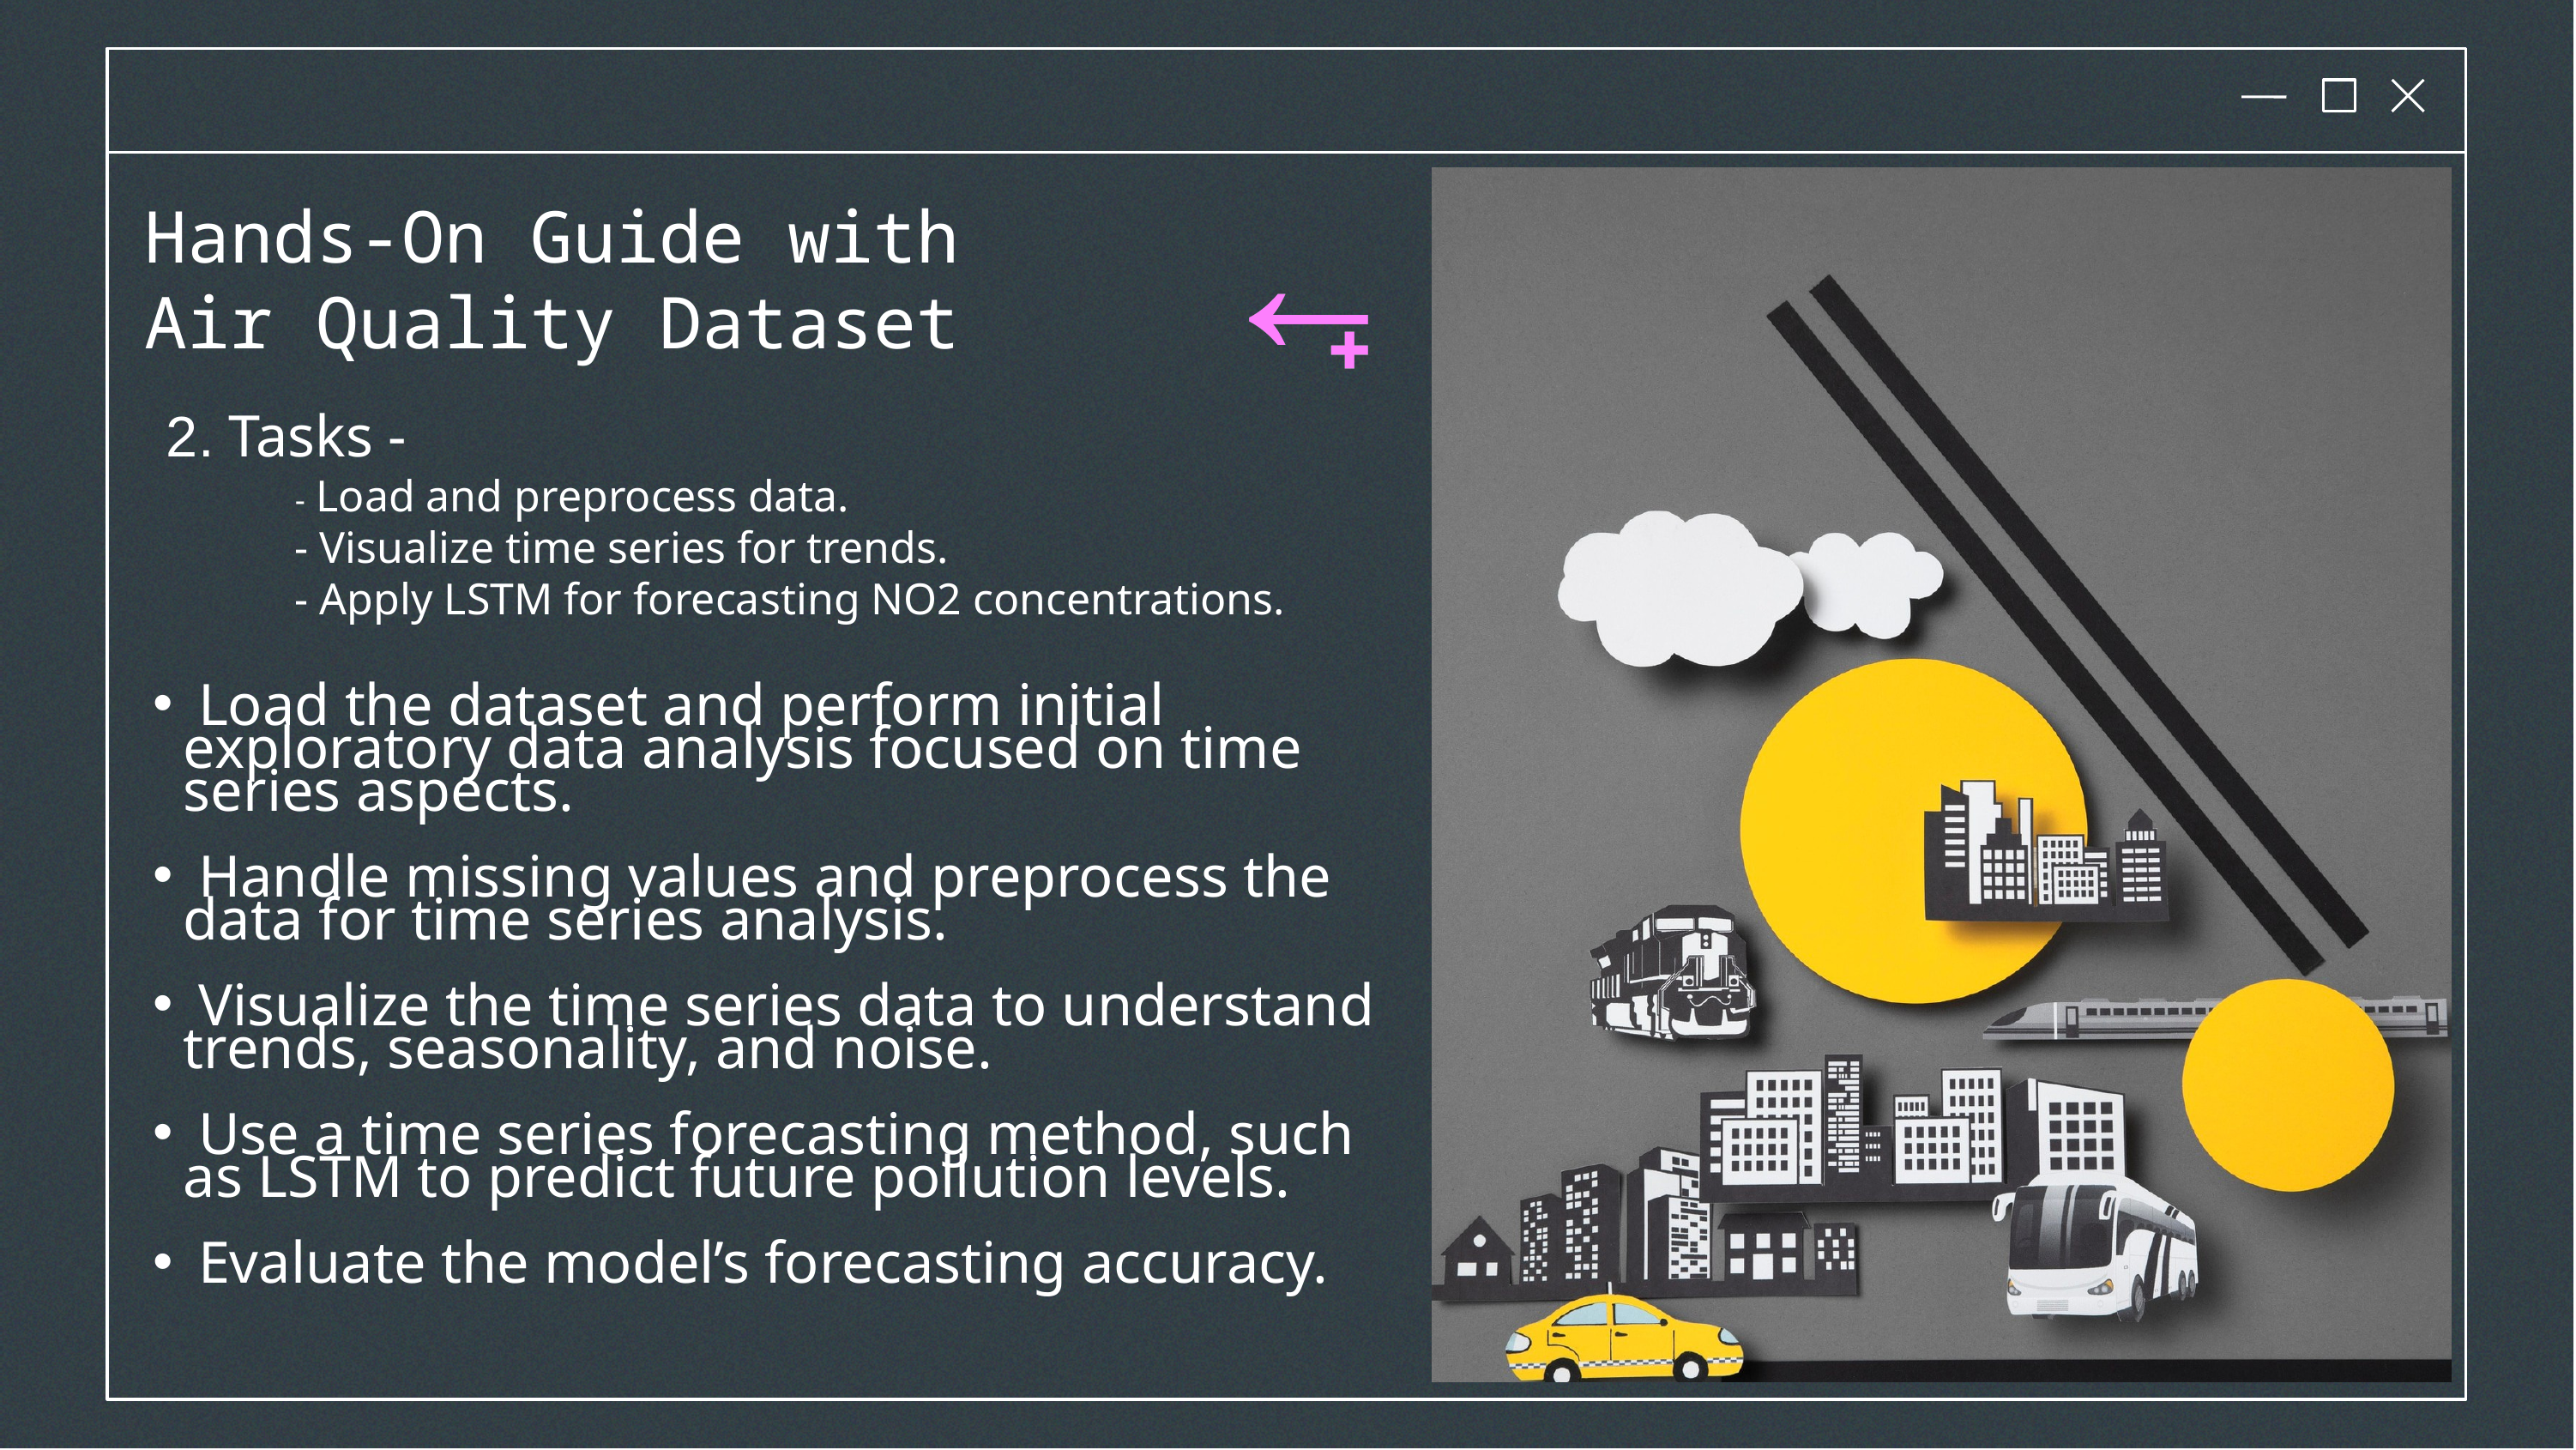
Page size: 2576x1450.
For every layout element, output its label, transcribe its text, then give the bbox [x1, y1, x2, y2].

title Hands-On Guide with Air Quality Dataset [142, 189, 1036, 434]
text_box Load the dataset and perform initial exploratory data analysis focused on time series aspects. Handle missing values and preprocess the data for time series analysis. Visualize the time series data to understand trends, seasonality, and noise. Use a time series forecasting method, such as LSTM to predict future pollution levels. Evaluate the model’s forecasting accuracy. [140, 687, 1234, 1302]
picture [0, 0, 2573, 1448]
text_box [1239, 166, 2452, 1382]
text_box 2. Tasks - - Load and preprocess data. - Visualize time series for trends. - Apply LSTM for forecasting NO2 concentrations. [154, 393, 1234, 630]
